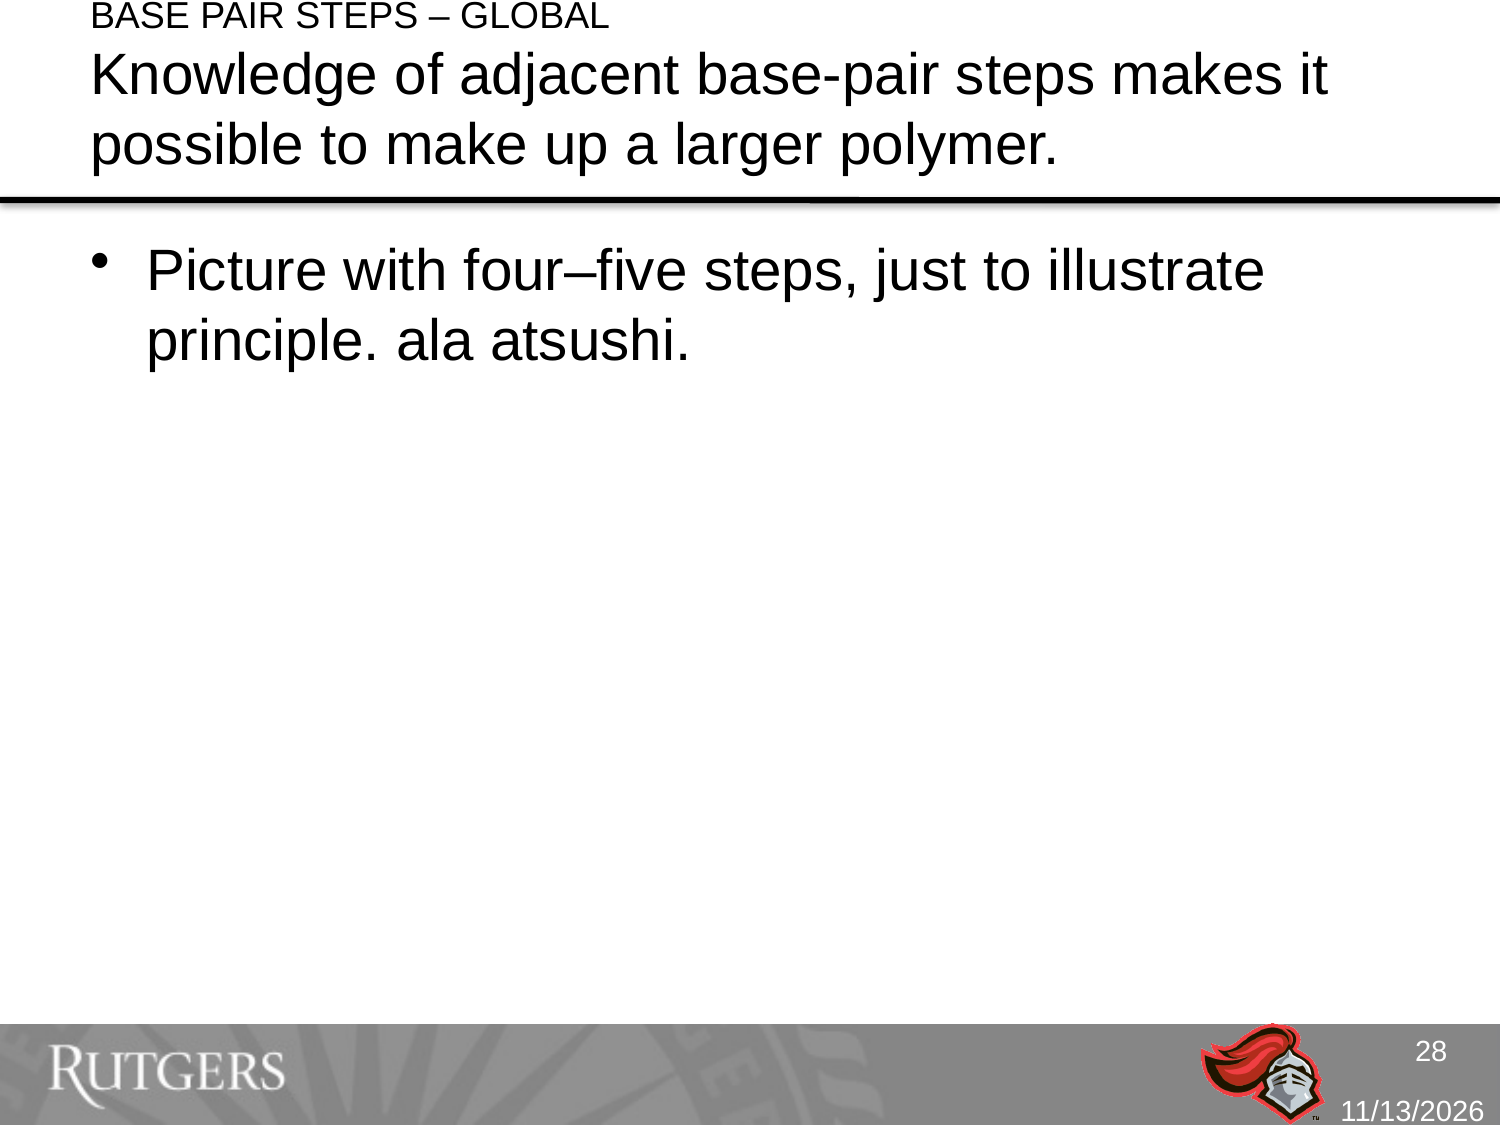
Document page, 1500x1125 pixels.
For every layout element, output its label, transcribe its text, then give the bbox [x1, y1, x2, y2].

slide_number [1149, 1084, 1500, 1125]
title BASE PAIR STEPS – GLOBAL Knowledge of adjacent base-pair steps makes it possible to make up a larger polymer. [74, 0, 1426, 176]
slide_number 28 [1362, 1024, 1463, 1063]
list Picture with four–five steps, just to illustrate principle. ala atsushi. [74, 224, 1426, 988]
picture [0, 1023, 1500, 1125]
